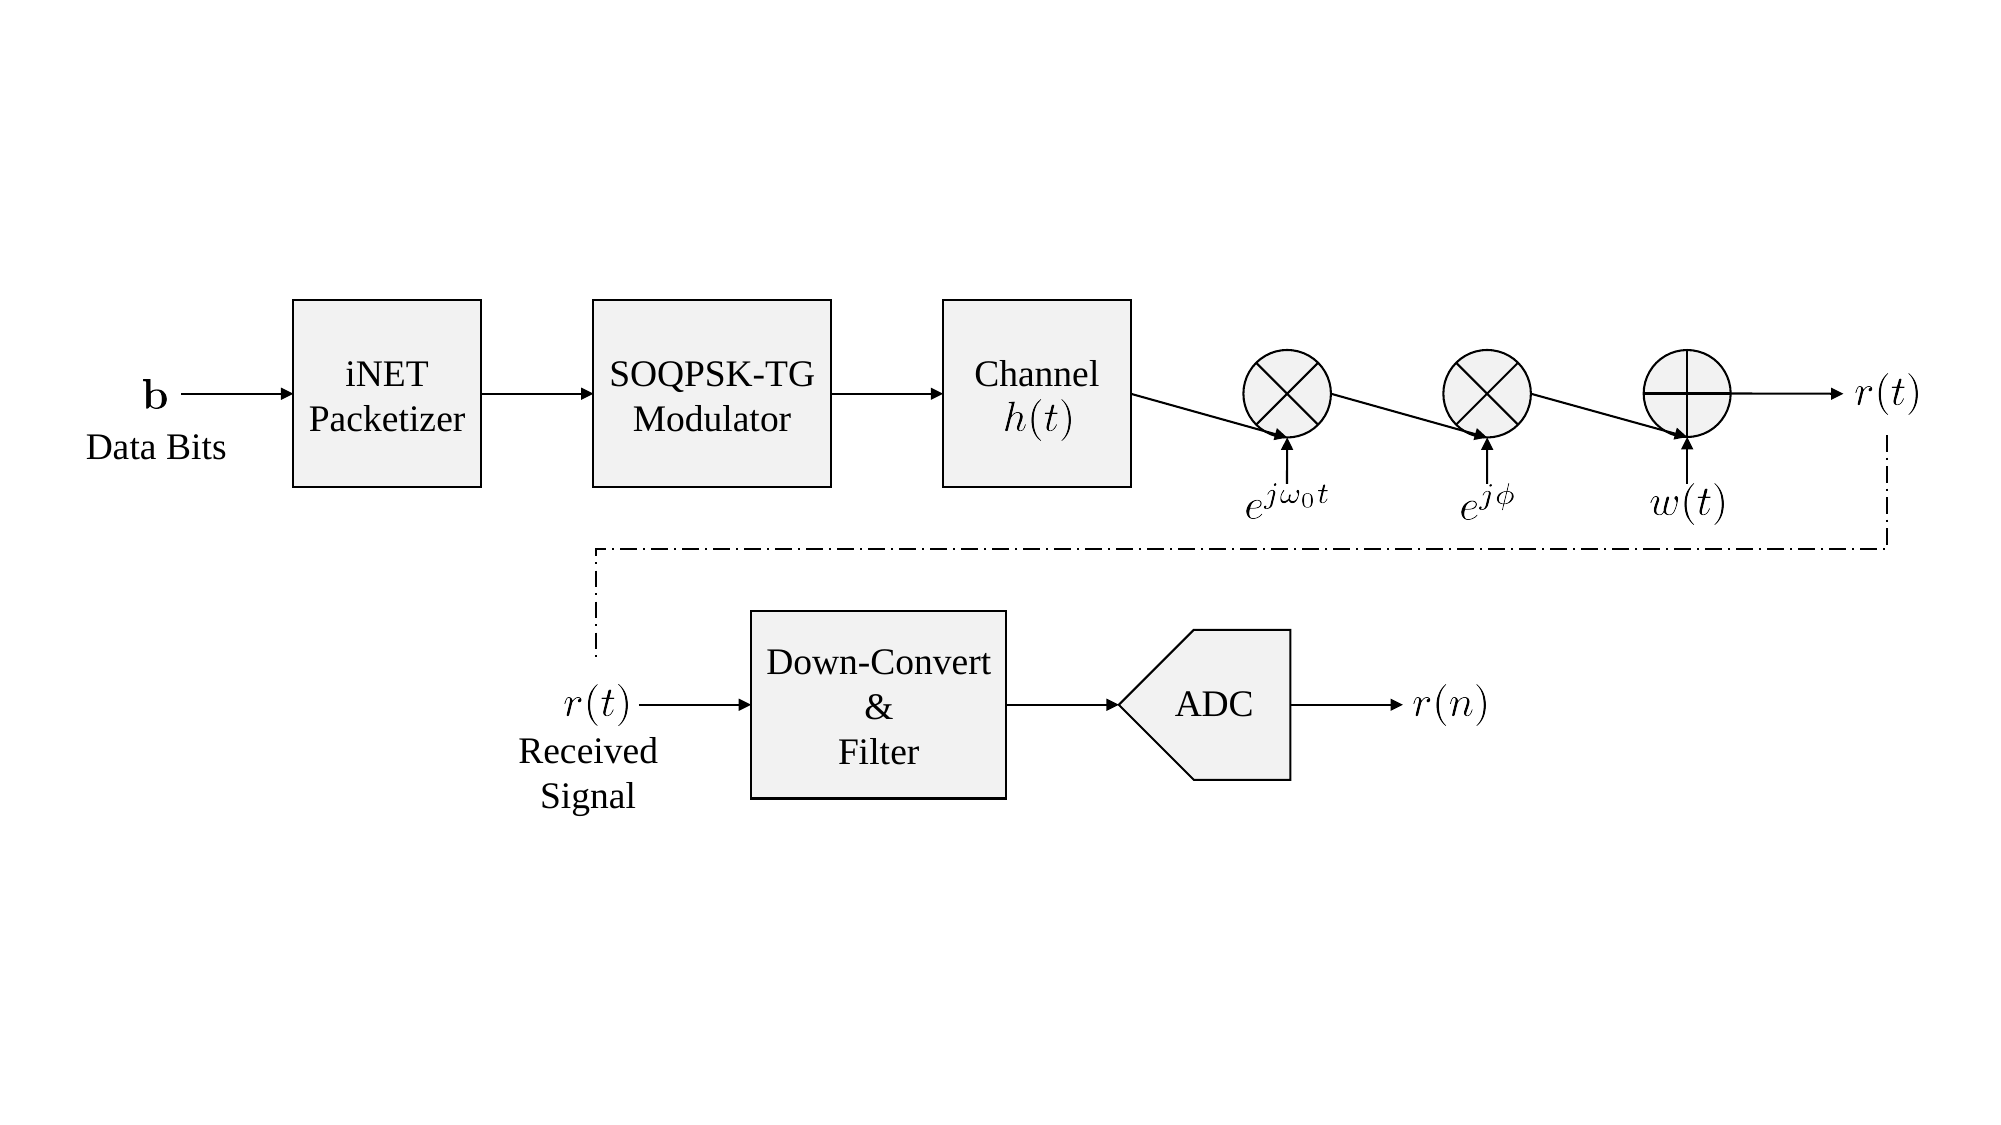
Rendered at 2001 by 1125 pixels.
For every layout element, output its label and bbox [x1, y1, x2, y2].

text_box [68, 299, 1931, 825]
